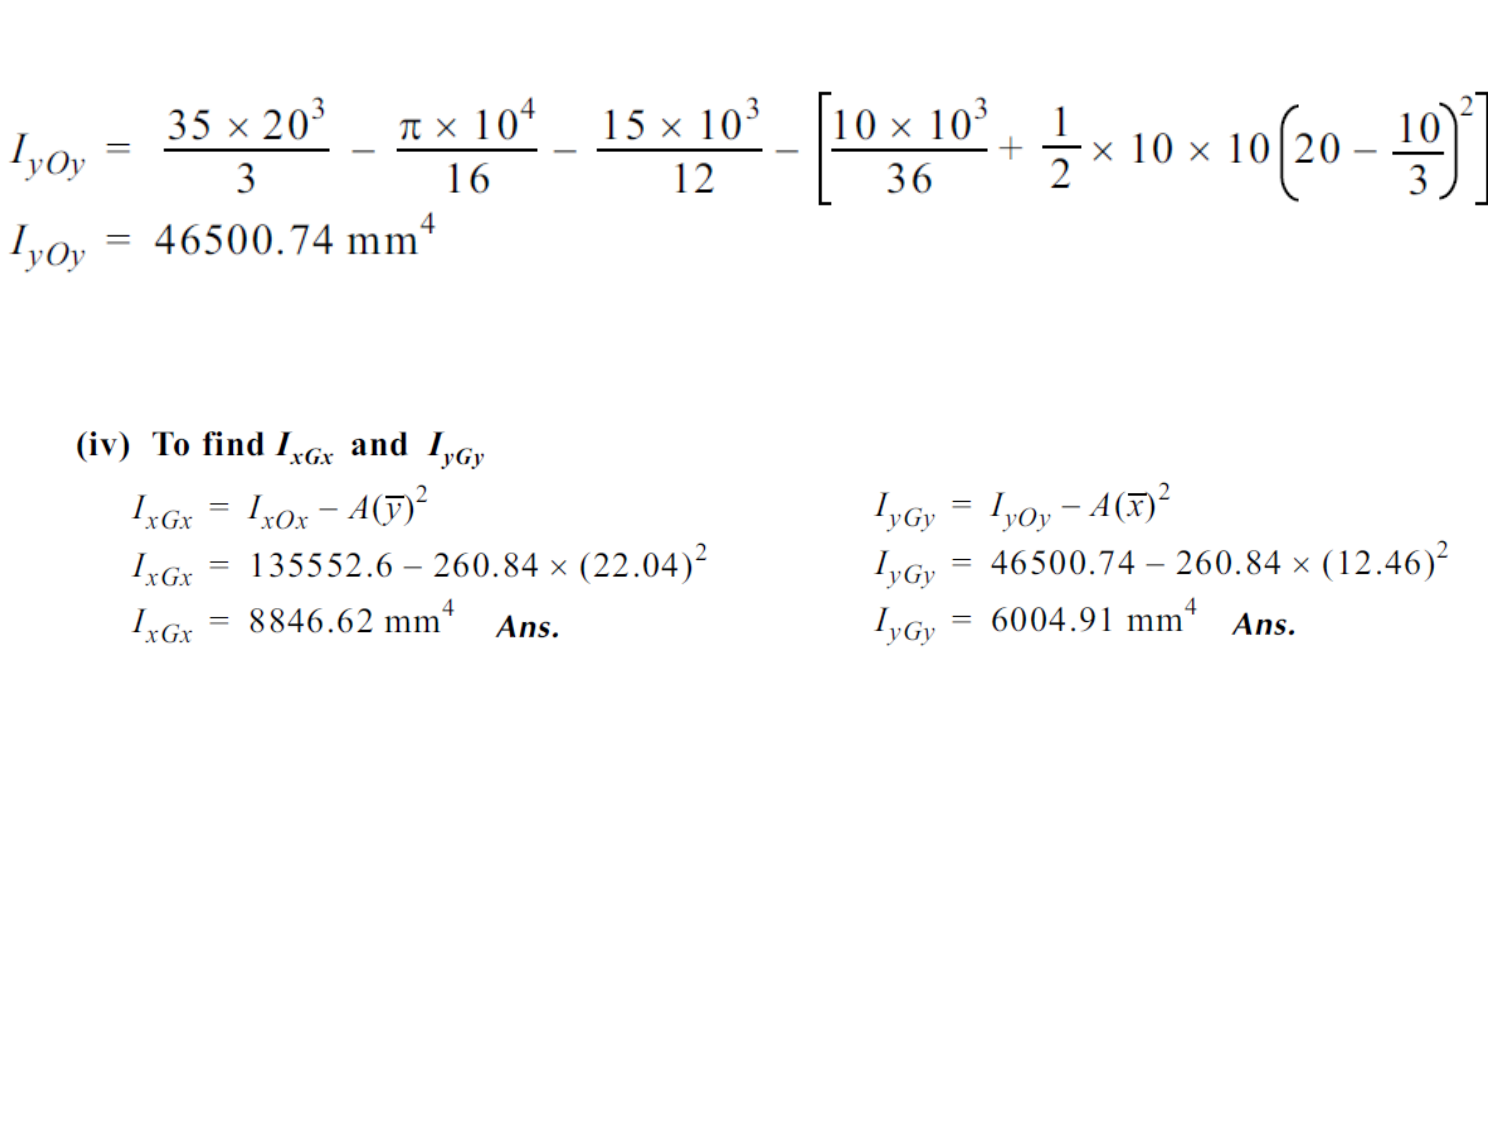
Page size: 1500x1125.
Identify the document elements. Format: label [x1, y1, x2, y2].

picture [0, 89, 1488, 292]
picture [47, 420, 1483, 693]
